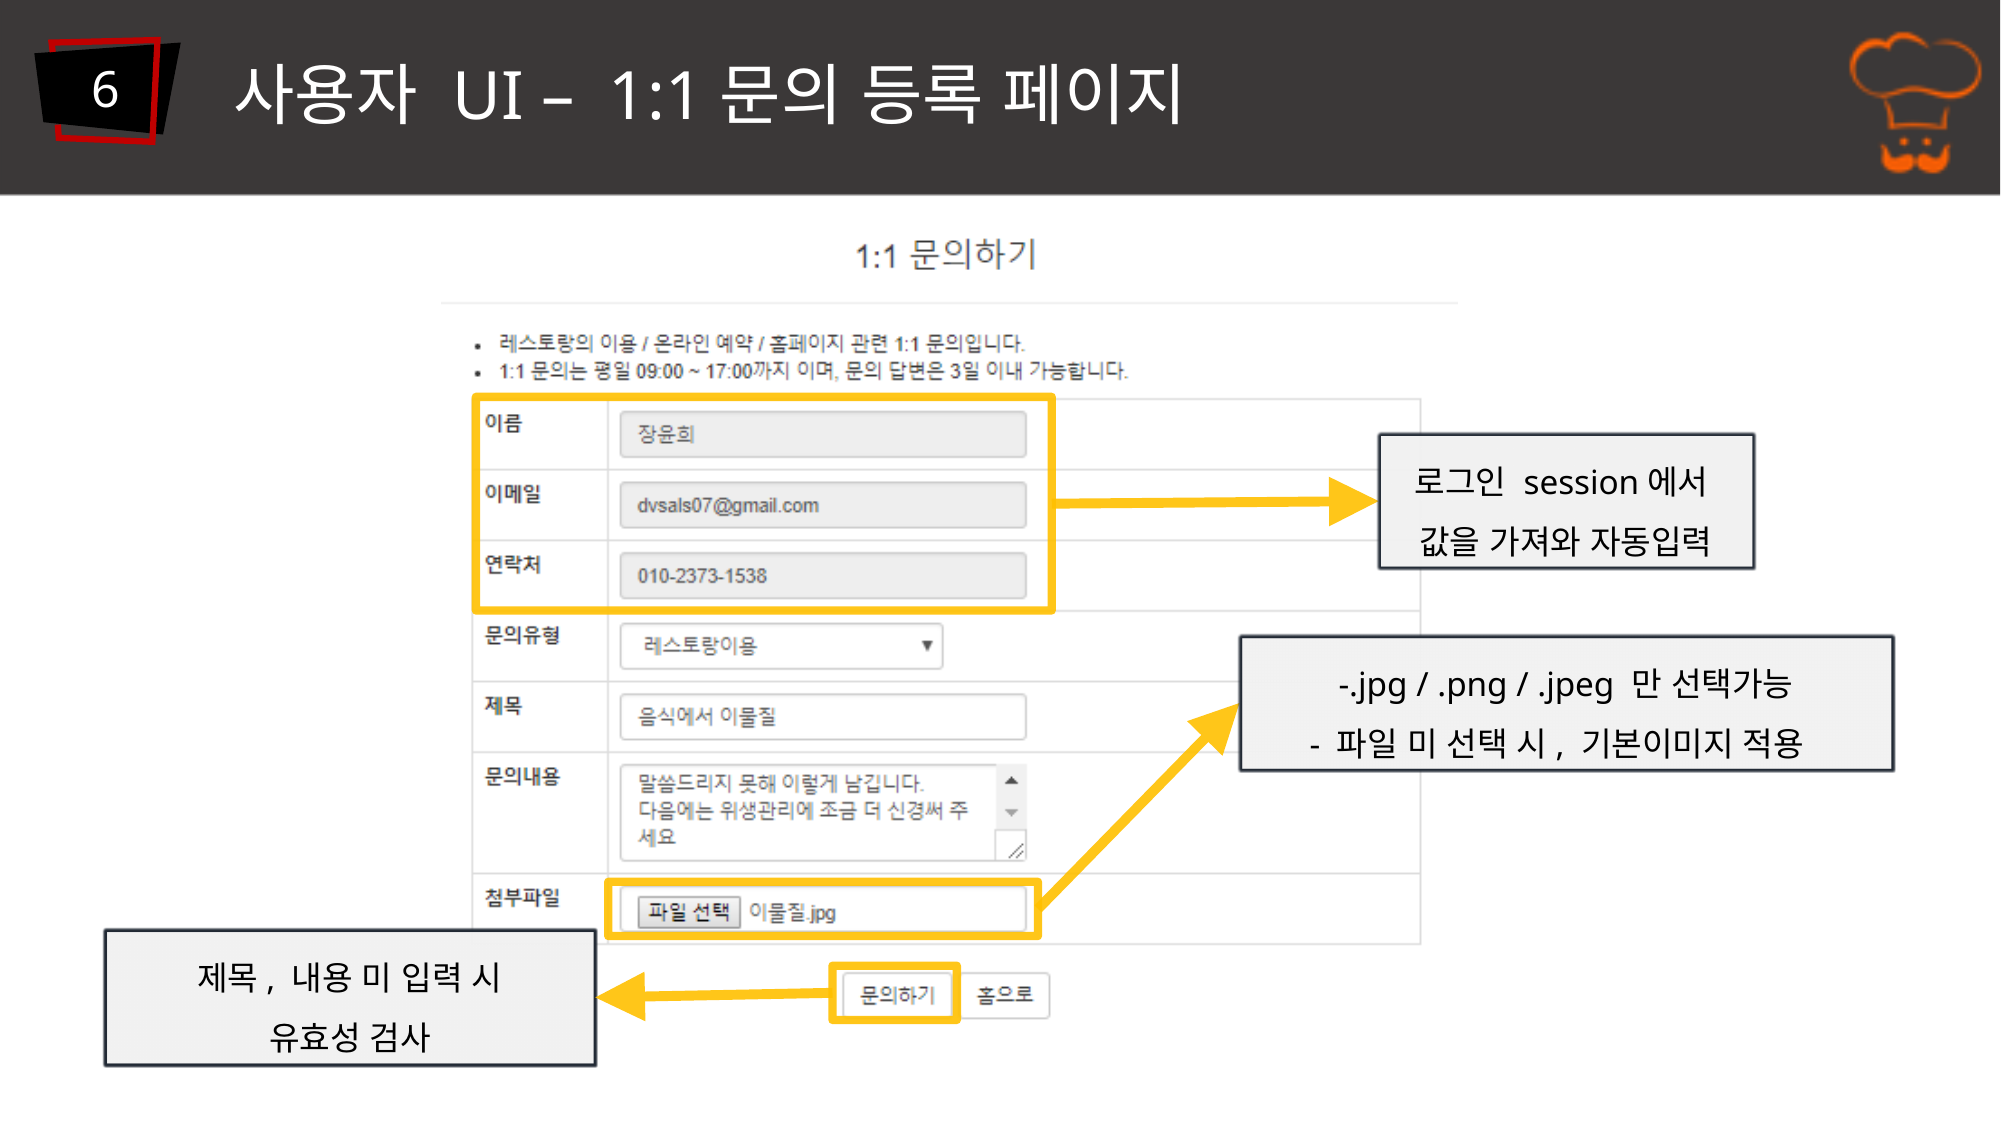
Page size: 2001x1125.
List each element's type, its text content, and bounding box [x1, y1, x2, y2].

text_box 제목, 내용 미 입력 시 유효성 검사 [107, 933, 594, 1063]
text_box 로그인 session에서 값을 가져와 자동입력 [1458, 437, 1751, 566]
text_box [34, 40, 181, 142]
text_box -.jpg / .png / .jpeg 만 선택가능 - 파일 미 선택 시, 기본이미지 적용 [1458, 638, 1891, 769]
text_box 사용자 UI – 1:1문의 등록 페이지 [218, 45, 1203, 141]
picture [0, 0, 2001, 1125]
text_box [595, 992, 833, 1001]
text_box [1038, 703, 1240, 909]
